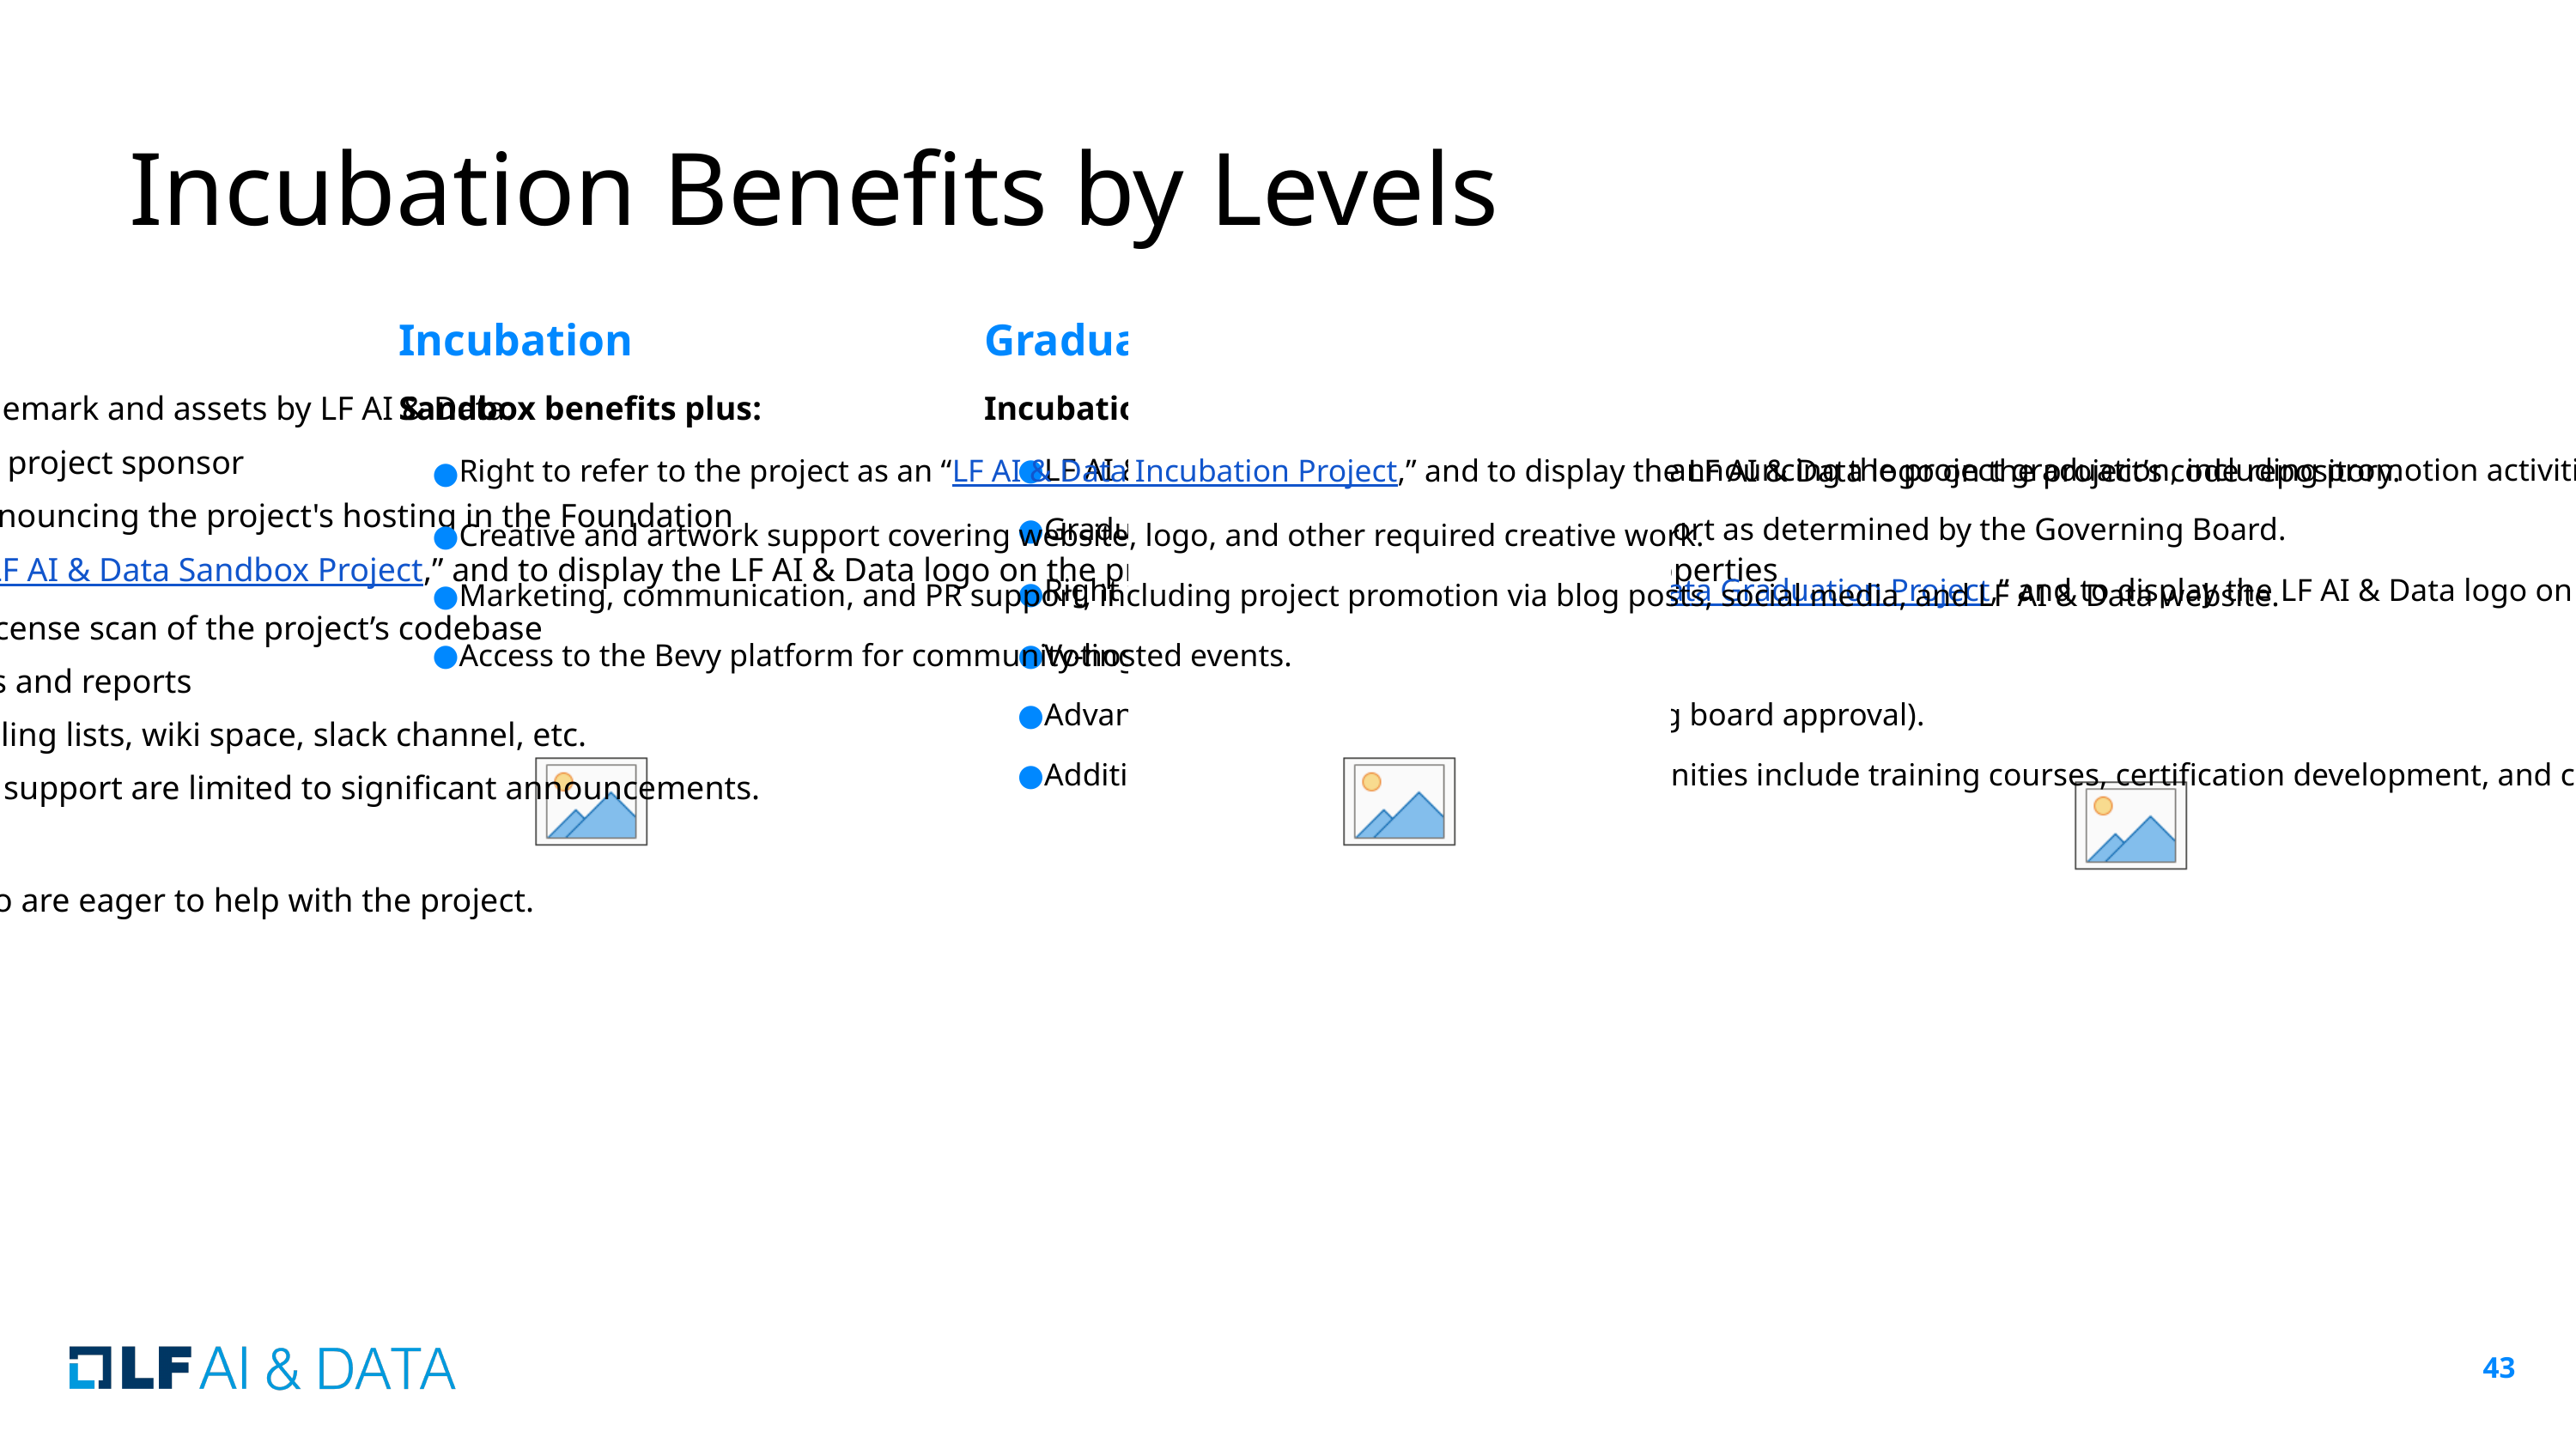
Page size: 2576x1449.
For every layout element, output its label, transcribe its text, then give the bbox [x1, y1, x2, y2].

title Incubation Benefits by Levels [129, 124, 2530, 287]
picture [133, 292, 1050, 1312]
picture [1795, 292, 2467, 1361]
picture [1128, 292, 1672, 1312]
picture [61, 1341, 461, 1397]
slide_number ‹#› [2386, 1313, 2542, 1425]
